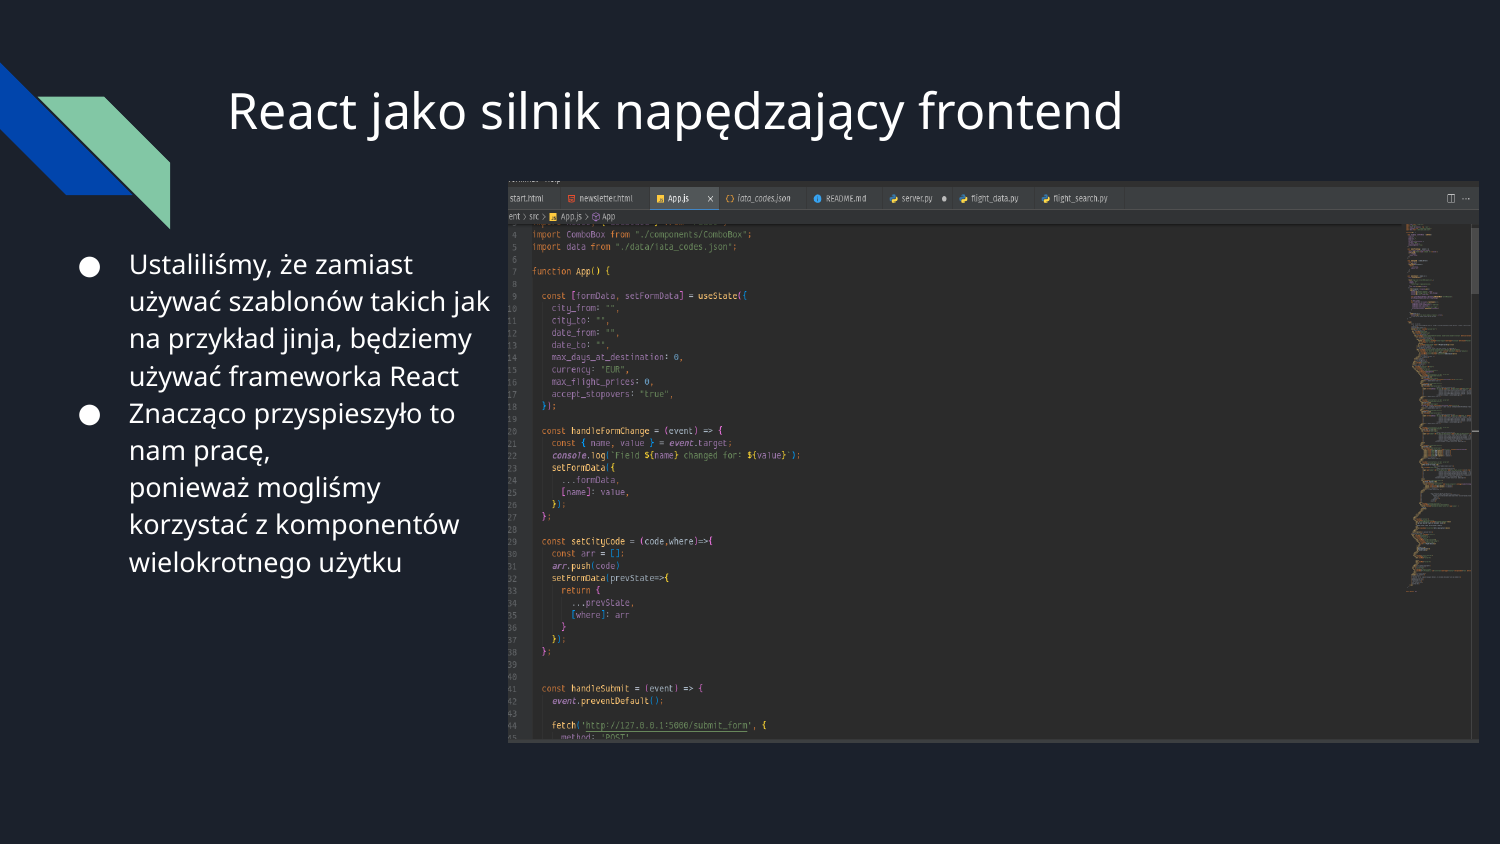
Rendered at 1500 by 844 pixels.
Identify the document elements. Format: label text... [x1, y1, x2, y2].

title React jako silnik napędzający frontend [212, 64, 1368, 215]
list Ustaliliśmy, że zamiast używać szablonów takich jak na przykład jinja, będziemy używać frameworka React Znacząco przyspieszyło to nam pracę, ponieważ mogliśmy korzystać z komponentów wielokrotnego użytku [39, 227, 503, 706]
picture [508, 181, 1480, 743]
